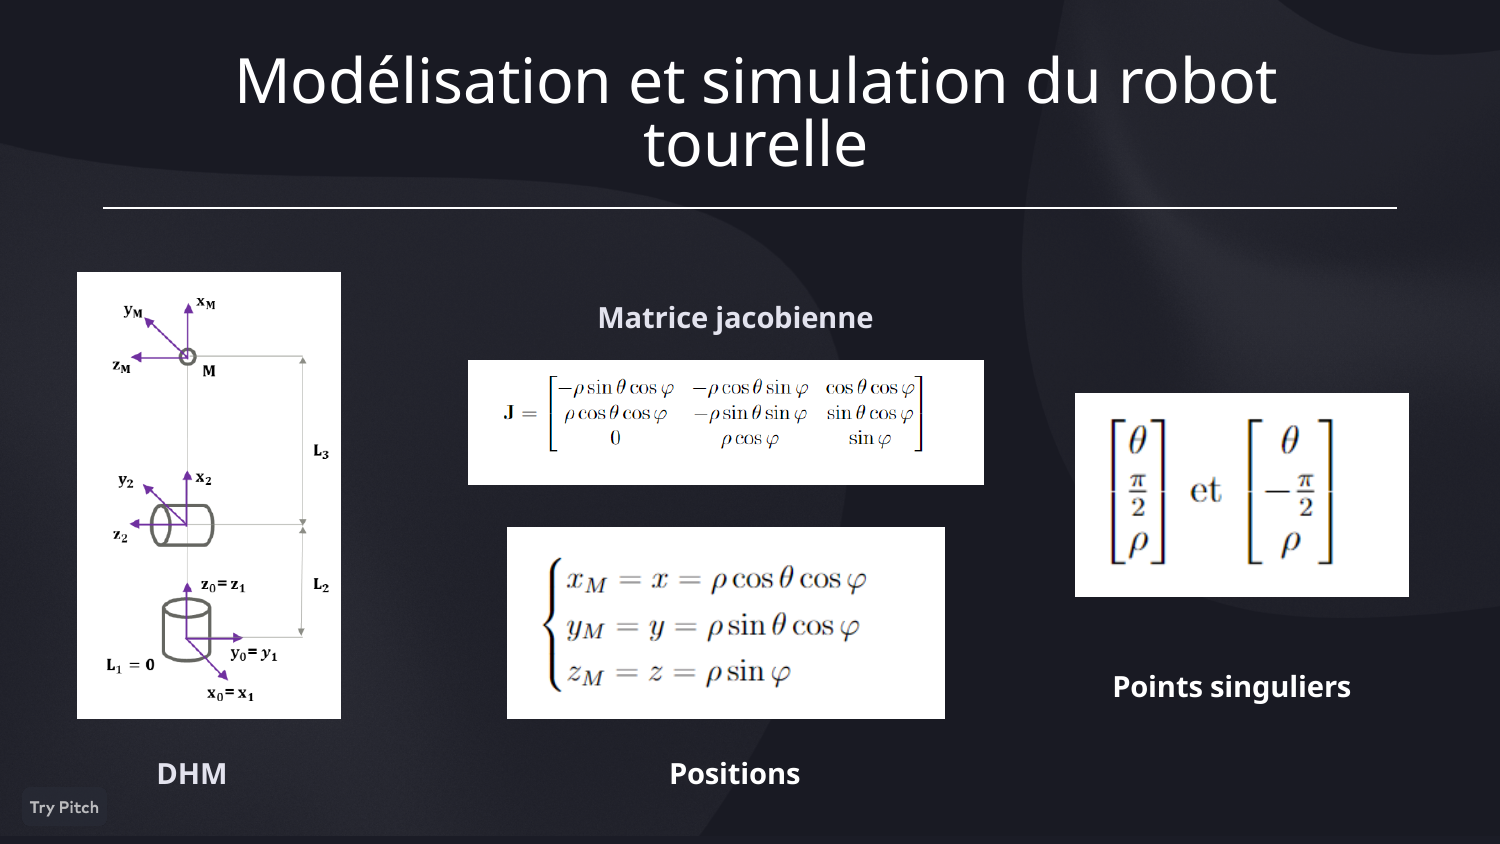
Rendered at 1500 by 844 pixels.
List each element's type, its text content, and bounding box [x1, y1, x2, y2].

text_box Matrice jacobienne [585, 291, 886, 335]
picture [0, 0, 1500, 836]
text_box DHM [156, 748, 457, 791]
text_box Positions [669, 748, 801, 791]
text_box Points singuliers [1104, 661, 1500, 704]
text_box Modélisation et simulation du robot tourelle [156, 53, 1357, 208]
